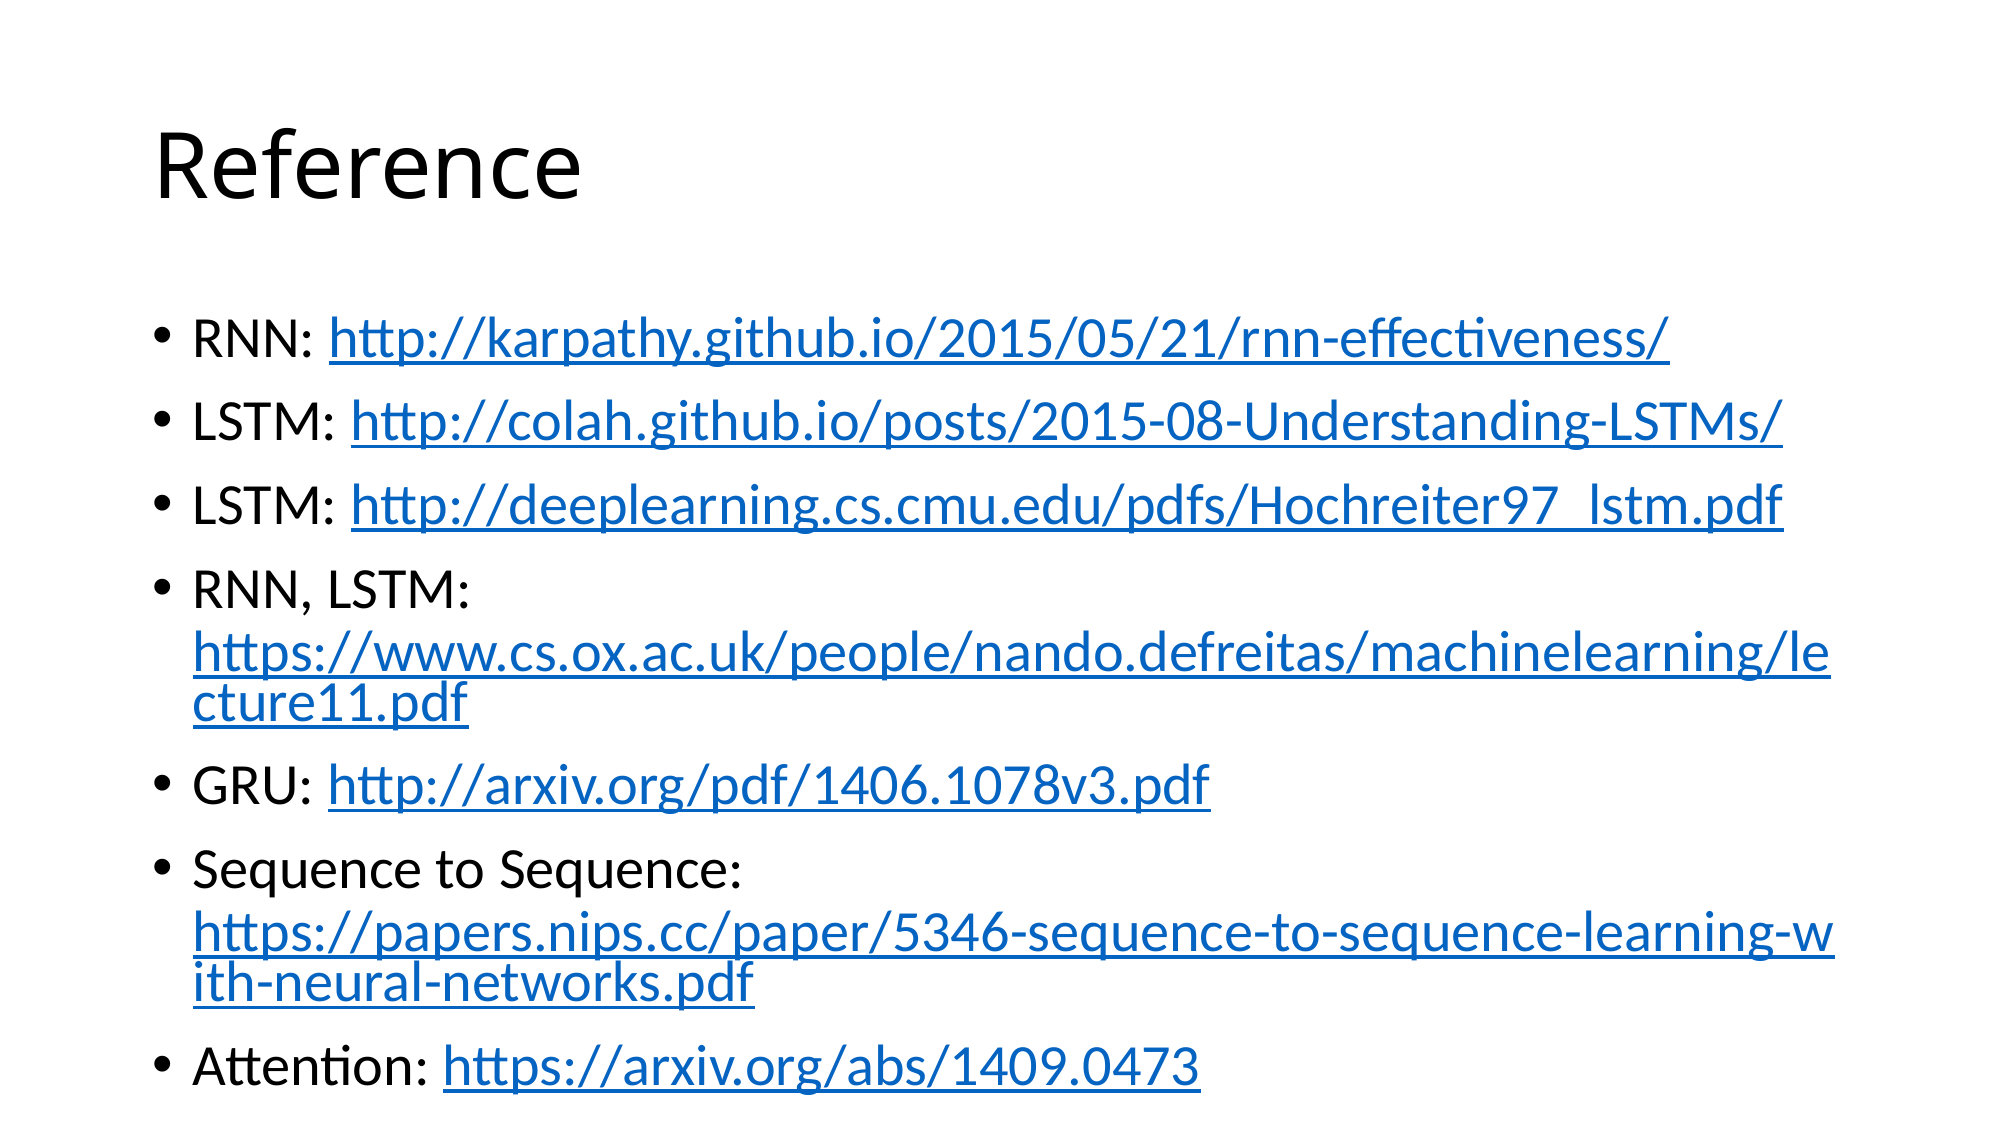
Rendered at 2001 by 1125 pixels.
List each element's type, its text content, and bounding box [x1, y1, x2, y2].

title Reference [137, 59, 1863, 278]
list RNN: http://karpathy.github.io/2015/05/21/rnn-effectiveness/ LSTM: http://colah.github.io/posts/2015-08-Understanding-LSTMs/ LSTM: http://deeplearning.cs.cmu.edu/pdfs/Hochreiter97_lstm.pdf RNN, LSTM: https://www.cs.ox.ac.uk/people/nando.defreitas/machinelearning/lecture11.pdf GRU: http://arxiv.org/pdf/1406.1078v3.pdf Sequence to Sequence: https://papers.nips.cc/paper/5346-sequence-to-sequence-learning-with-neural-networks.pdf Attention: https://arxiv.org/abs/1409.0473 [137, 299, 1863, 1014]
